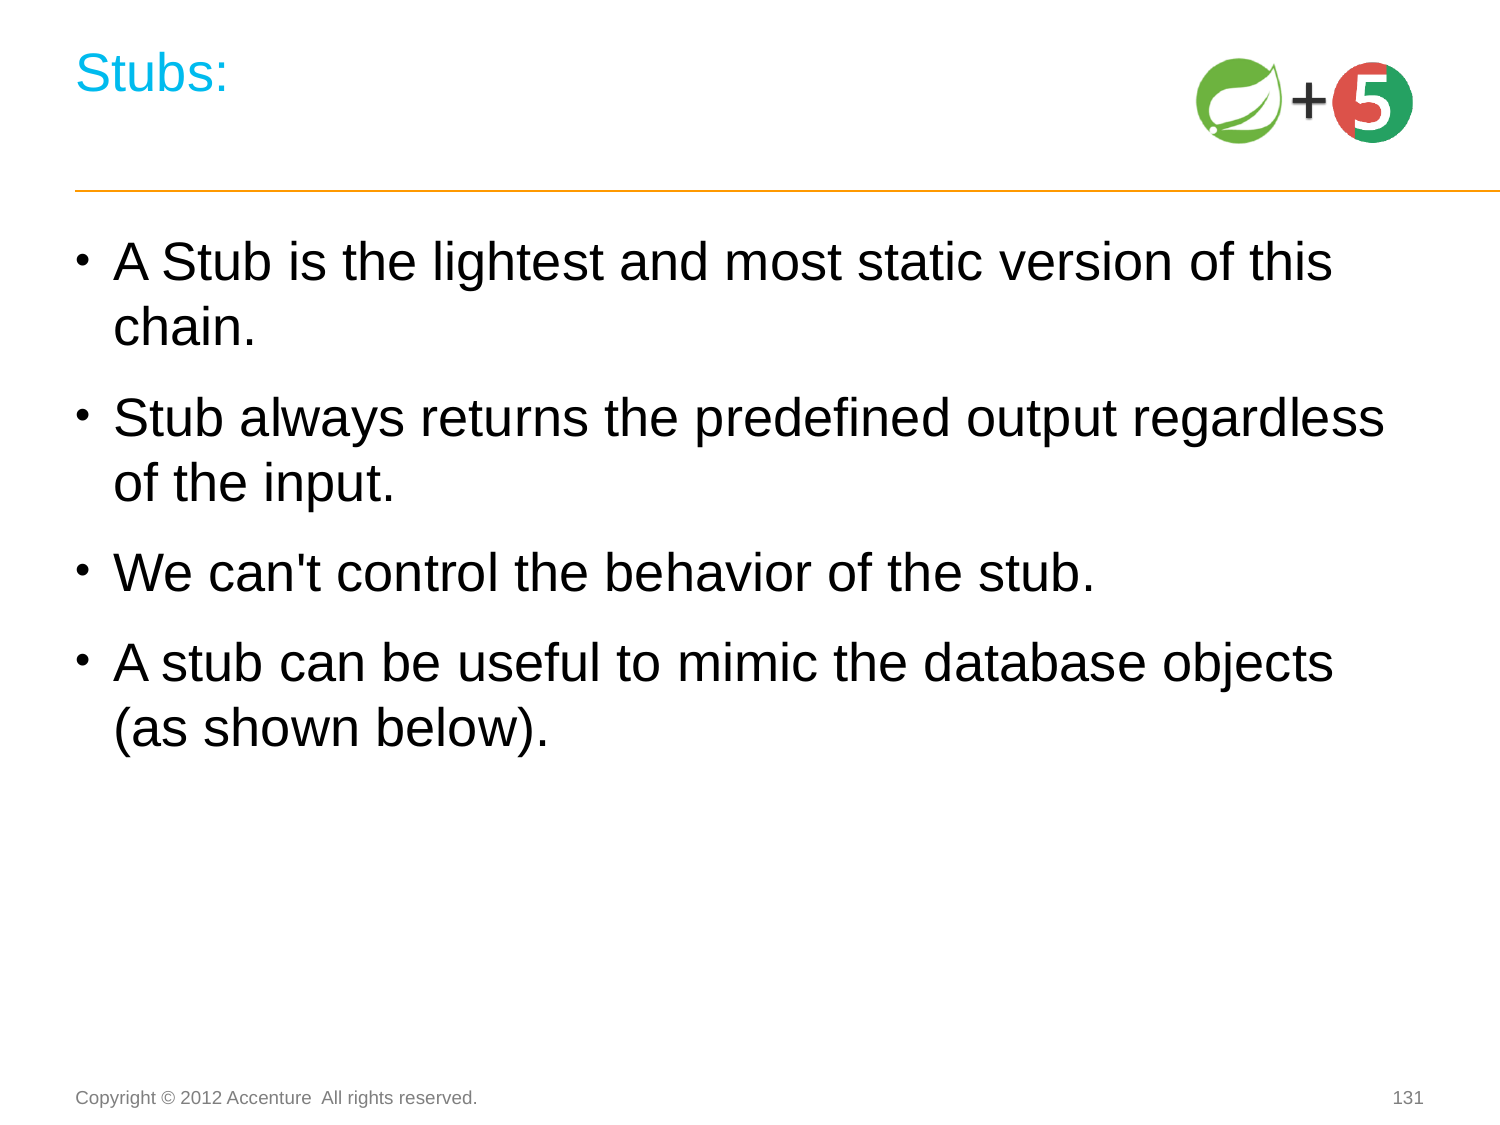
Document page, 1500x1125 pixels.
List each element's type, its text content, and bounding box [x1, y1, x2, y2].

list A Stub is the lightest and most static version of this chain. Stub always returns the predefined output regardless of the input. We can't control the behavior of the stub. A stub can be useful to mimic the database objects (as shown below). [75, 226, 1425, 788]
title Stubs: [75, 27, 1422, 157]
